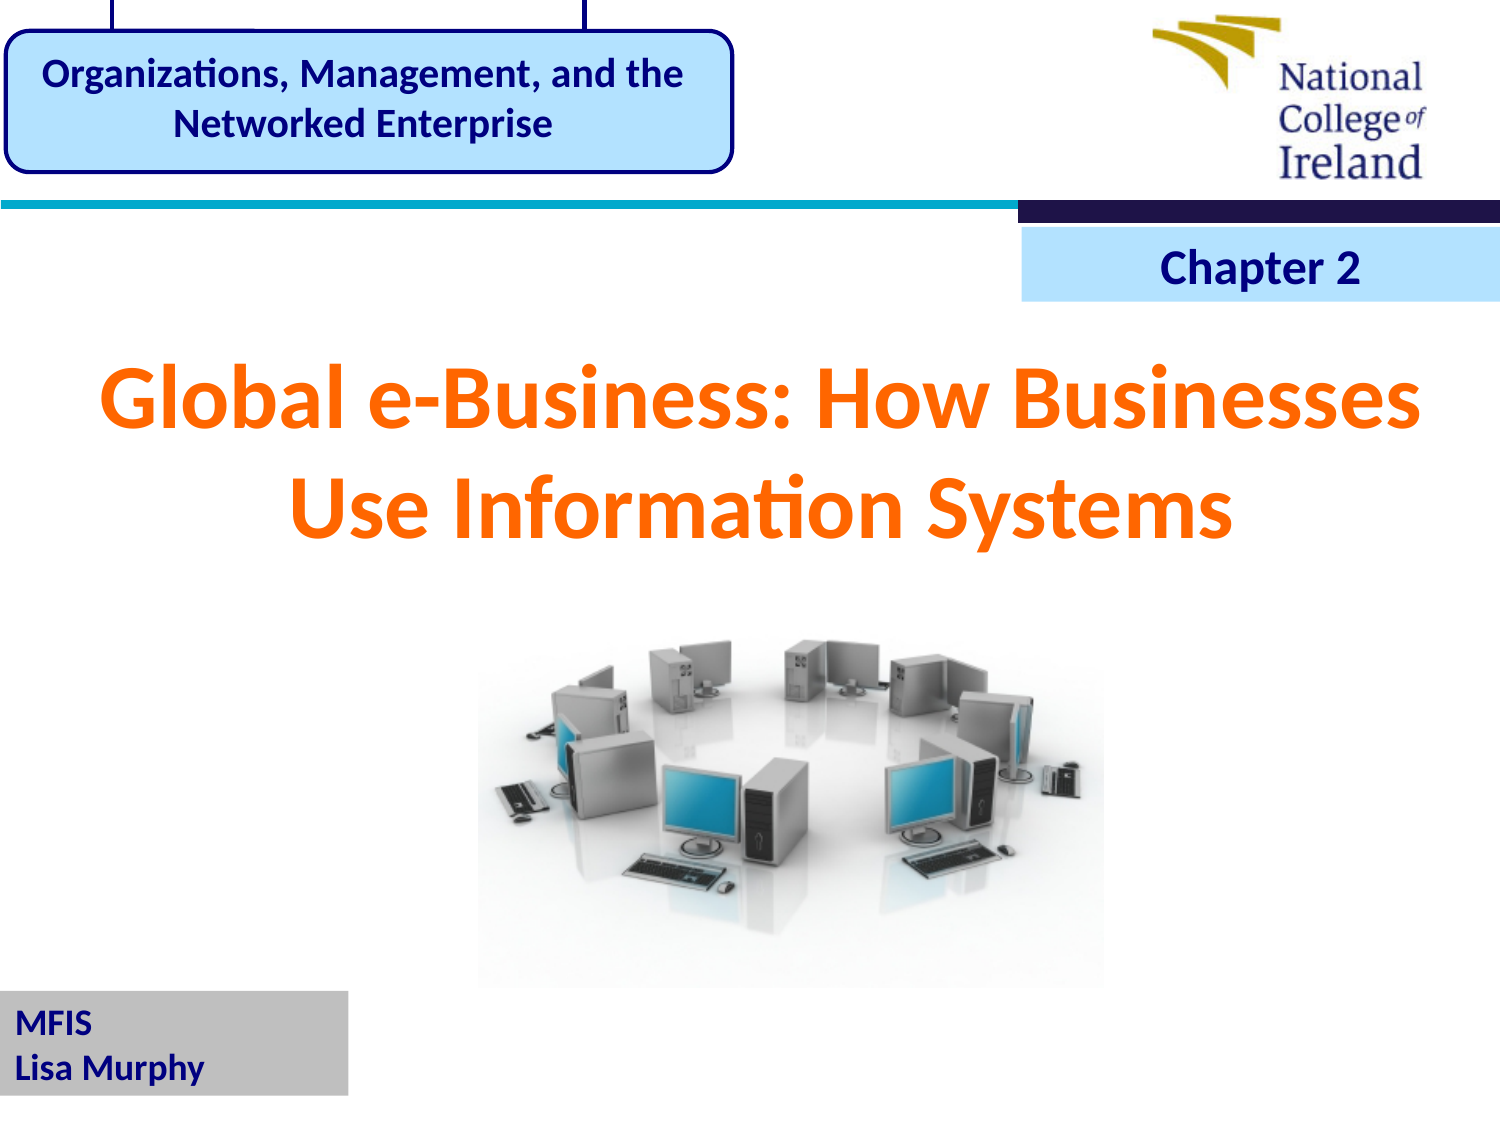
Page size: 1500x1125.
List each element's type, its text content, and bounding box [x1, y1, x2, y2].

text_box Global e-Business: How Businesses Use Information Systems [53, 329, 1471, 565]
text_box Organizations, Management, and the Networked Enterprise [0, 38, 739, 154]
text_box Chapter 2 [1021, 226, 1500, 302]
text_box [9, 28, 729, 38]
text_box MFIS Lisa Murphy [0, 990, 349, 1096]
text_box [4, 154, 734, 175]
picture [478, 518, 1104, 988]
